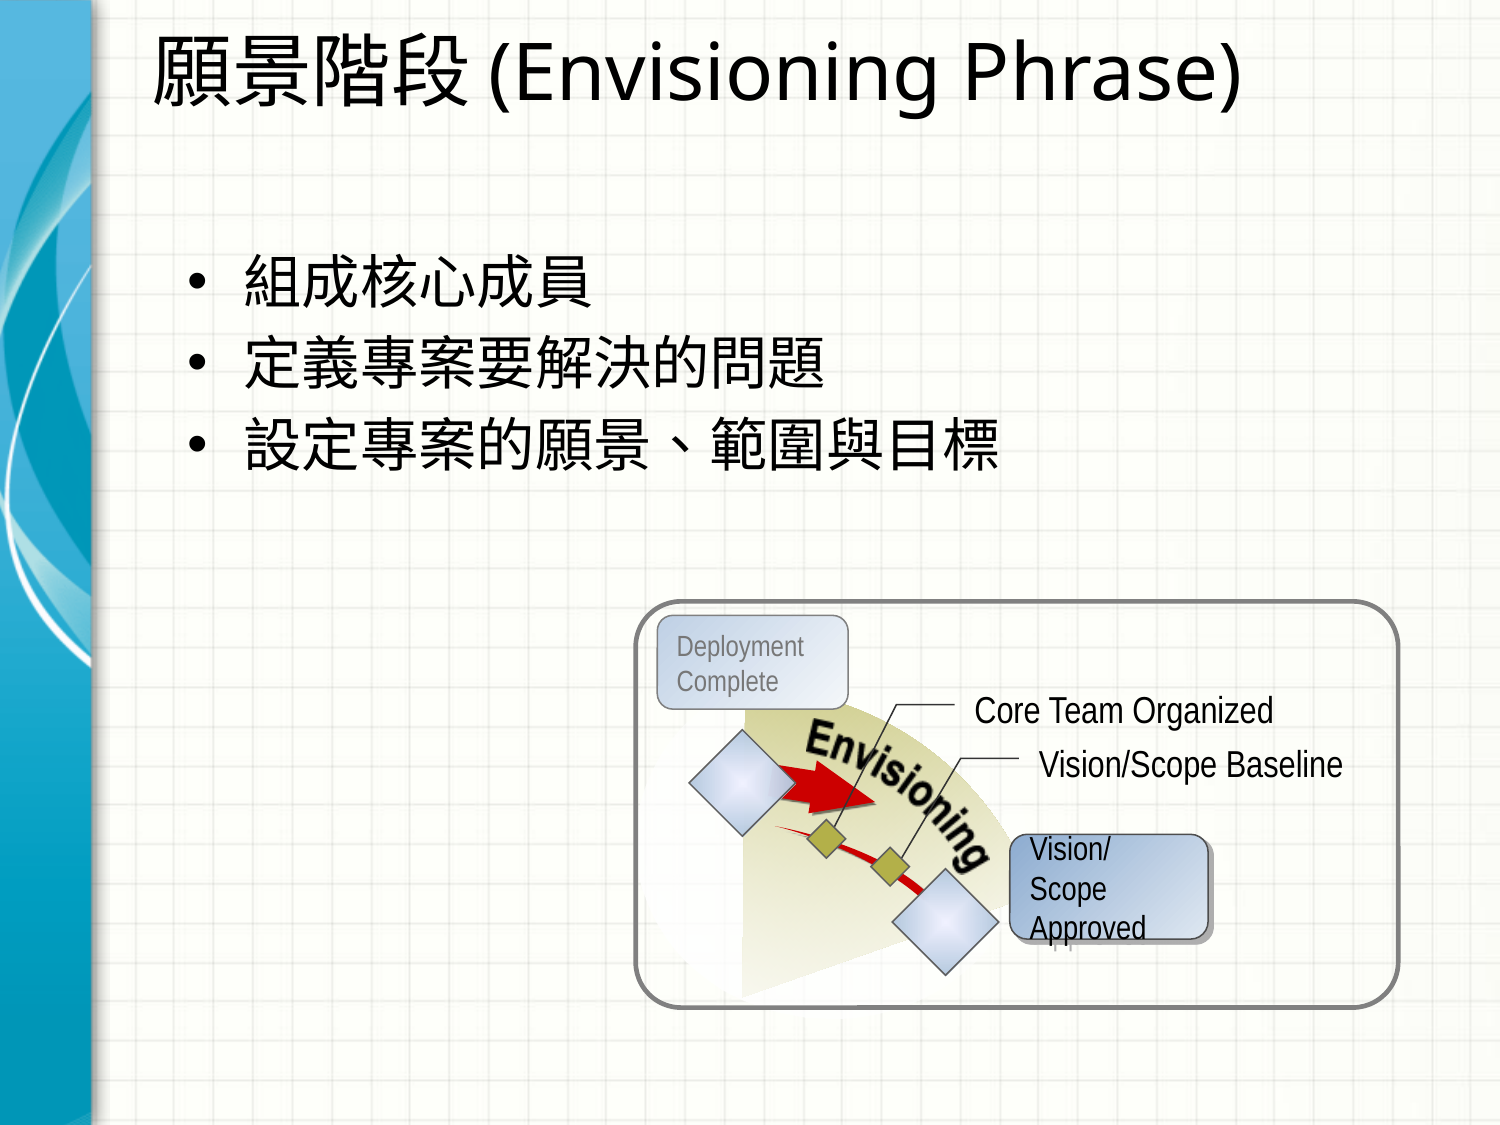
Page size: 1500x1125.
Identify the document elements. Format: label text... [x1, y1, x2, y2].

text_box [635, 601, 1399, 1019]
picture [0, 0, 1500, 1125]
title 願景階段(Envisioning Phrase) [137, 12, 1350, 125]
list 組成核心成員 定義專案要解決的問題 設定專案的願景、範圍與目標 [172, 237, 1298, 1008]
